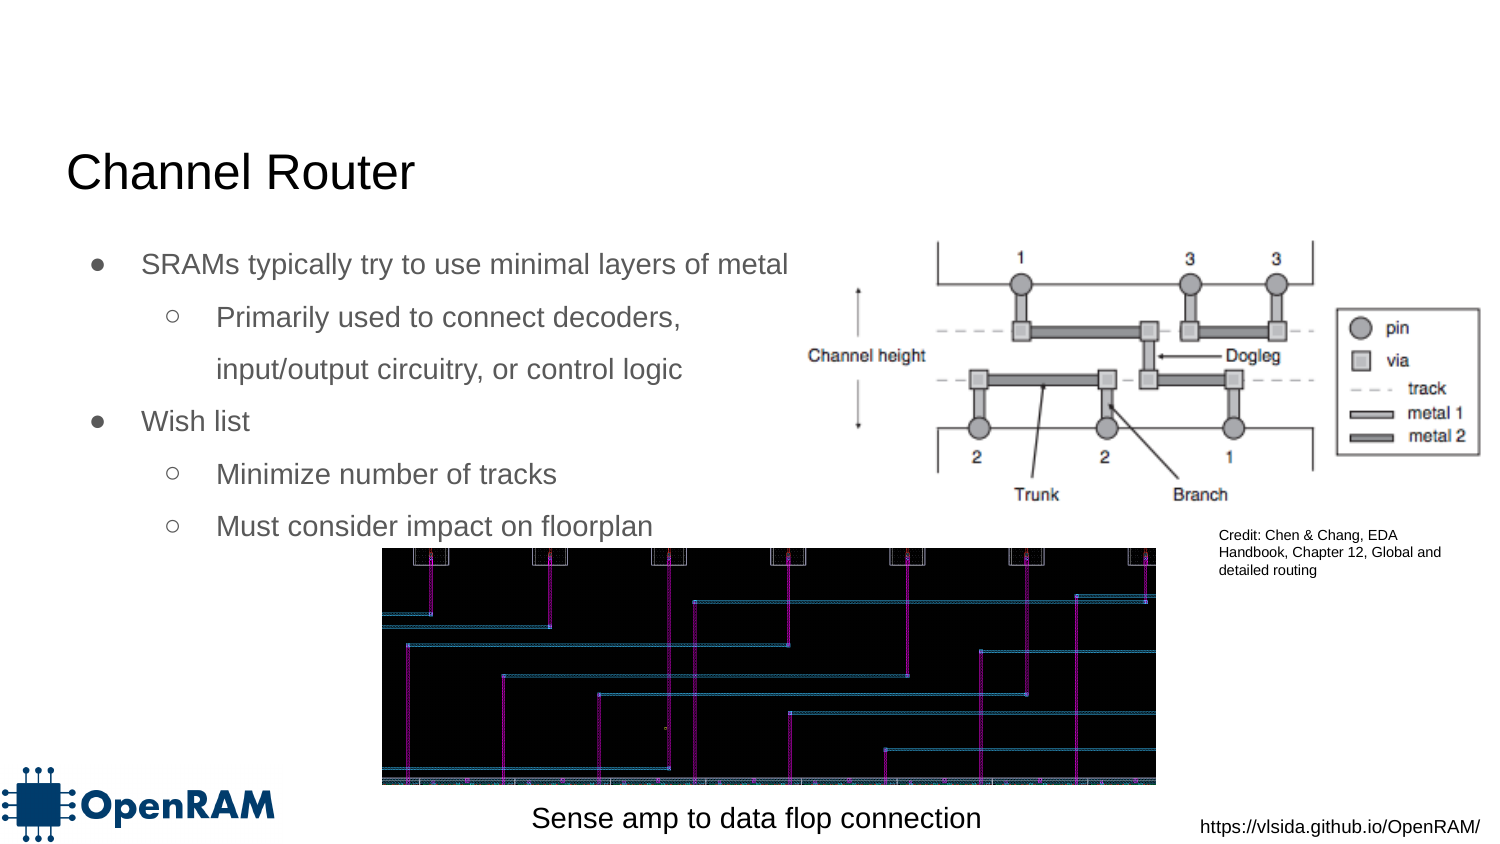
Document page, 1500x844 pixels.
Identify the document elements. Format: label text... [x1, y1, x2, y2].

picture [0, 764, 283, 844]
list SRAMs typically try to use minimal layers of metal Primarily used to connect decoders, input/output circuitry, or control logic Wish list Minimize number of tracks Must consider impact on floorplan [51, 227, 818, 750]
text_box Credit: Chen & Chang, EDA Handbook, Chapter 12, Global and detailed routing [1203, 519, 1483, 608]
text_box Sense amp to data flop connection [516, 793, 1055, 828]
picture [382, 548, 1156, 785]
title Channel Router [51, 91, 512, 216]
picture [786, 200, 1495, 511]
